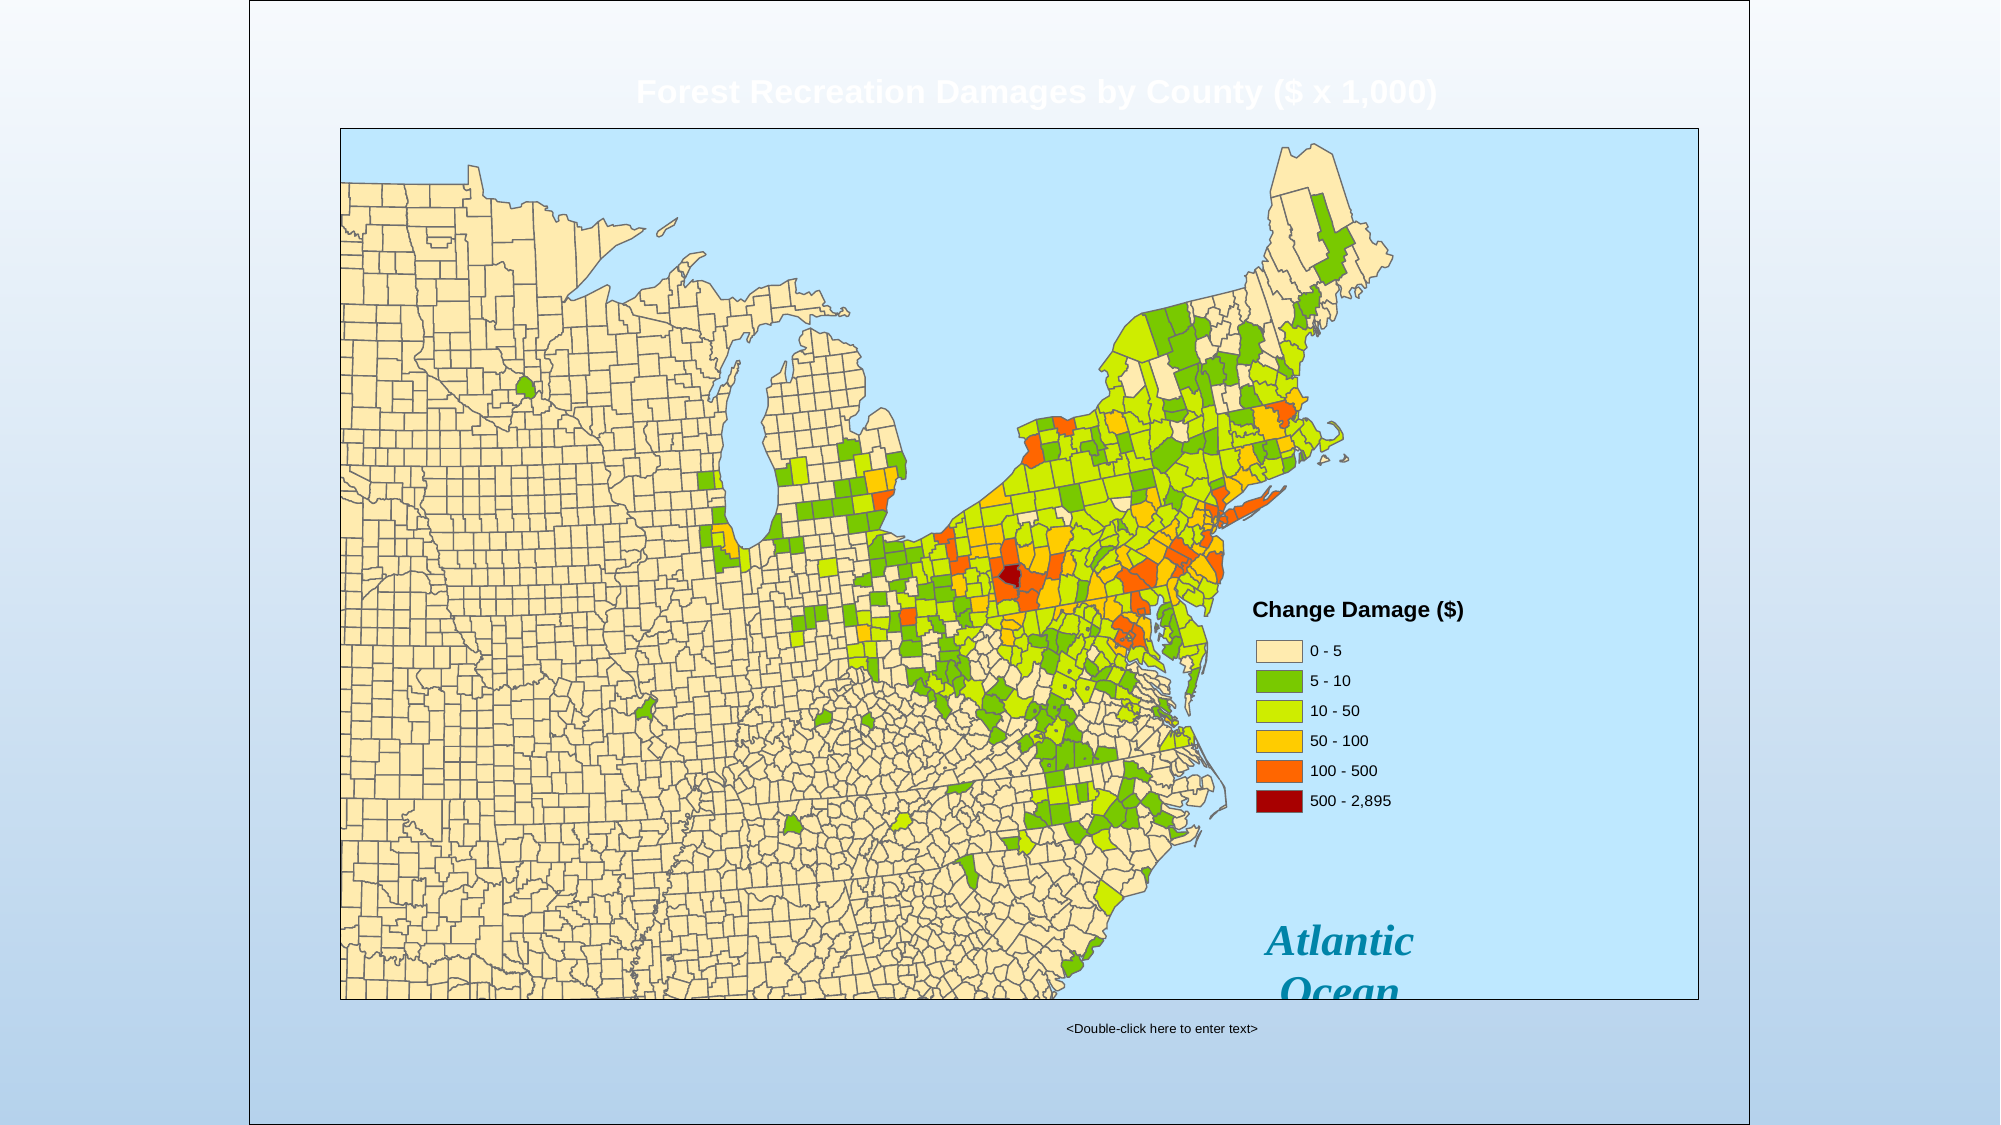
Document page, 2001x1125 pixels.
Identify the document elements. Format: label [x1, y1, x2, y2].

picture [249, 0, 1750, 1125]
